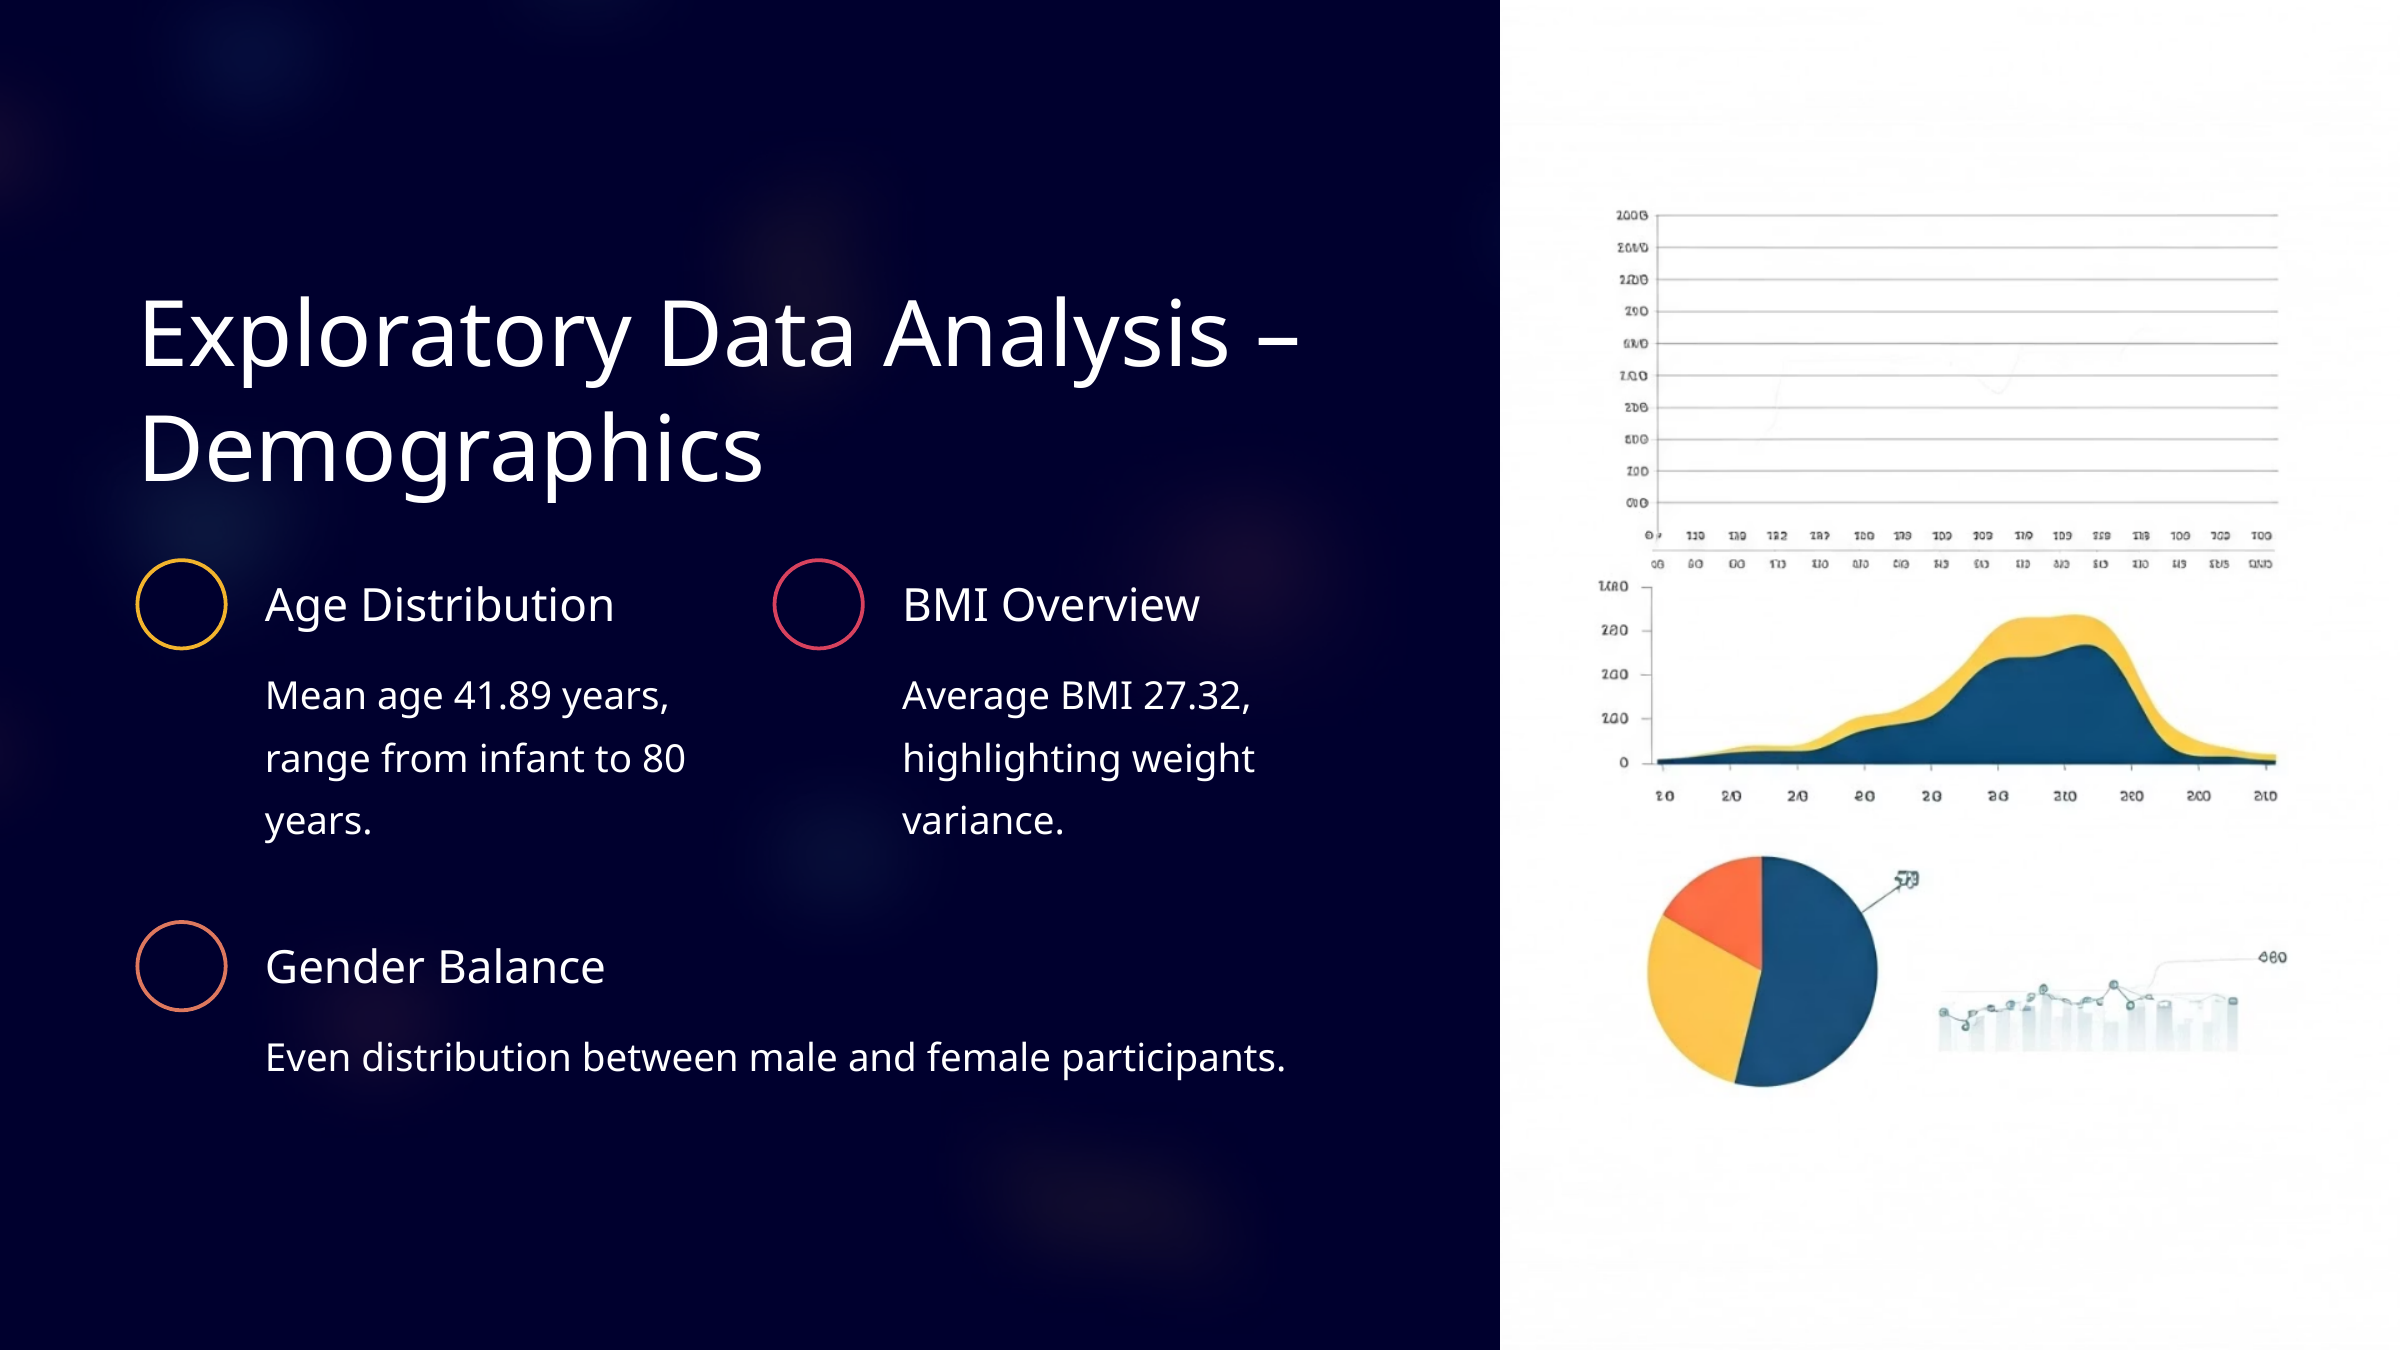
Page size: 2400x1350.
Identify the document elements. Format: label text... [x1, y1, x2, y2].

text_box Age Distribution [265, 573, 726, 632]
text_box Even distribution between male and female participants. [265, 1016, 1363, 1080]
text_box [137, 560, 226, 649]
text_box Exploratory Data Analysis – Demographics [137, 270, 1363, 502]
text_box Average BMI 27.32, highlighting weight variance. [902, 654, 1363, 844]
text_box [137, 921, 226, 1011]
text_box Mean age 41.89 years, range from infant to 80 years. [265, 654, 726, 844]
text_box BMI Overview [902, 573, 1363, 632]
text_box [774, 560, 863, 649]
picture [1499, 0, 2400, 1350]
text_box Gender Balance [265, 935, 727, 994]
